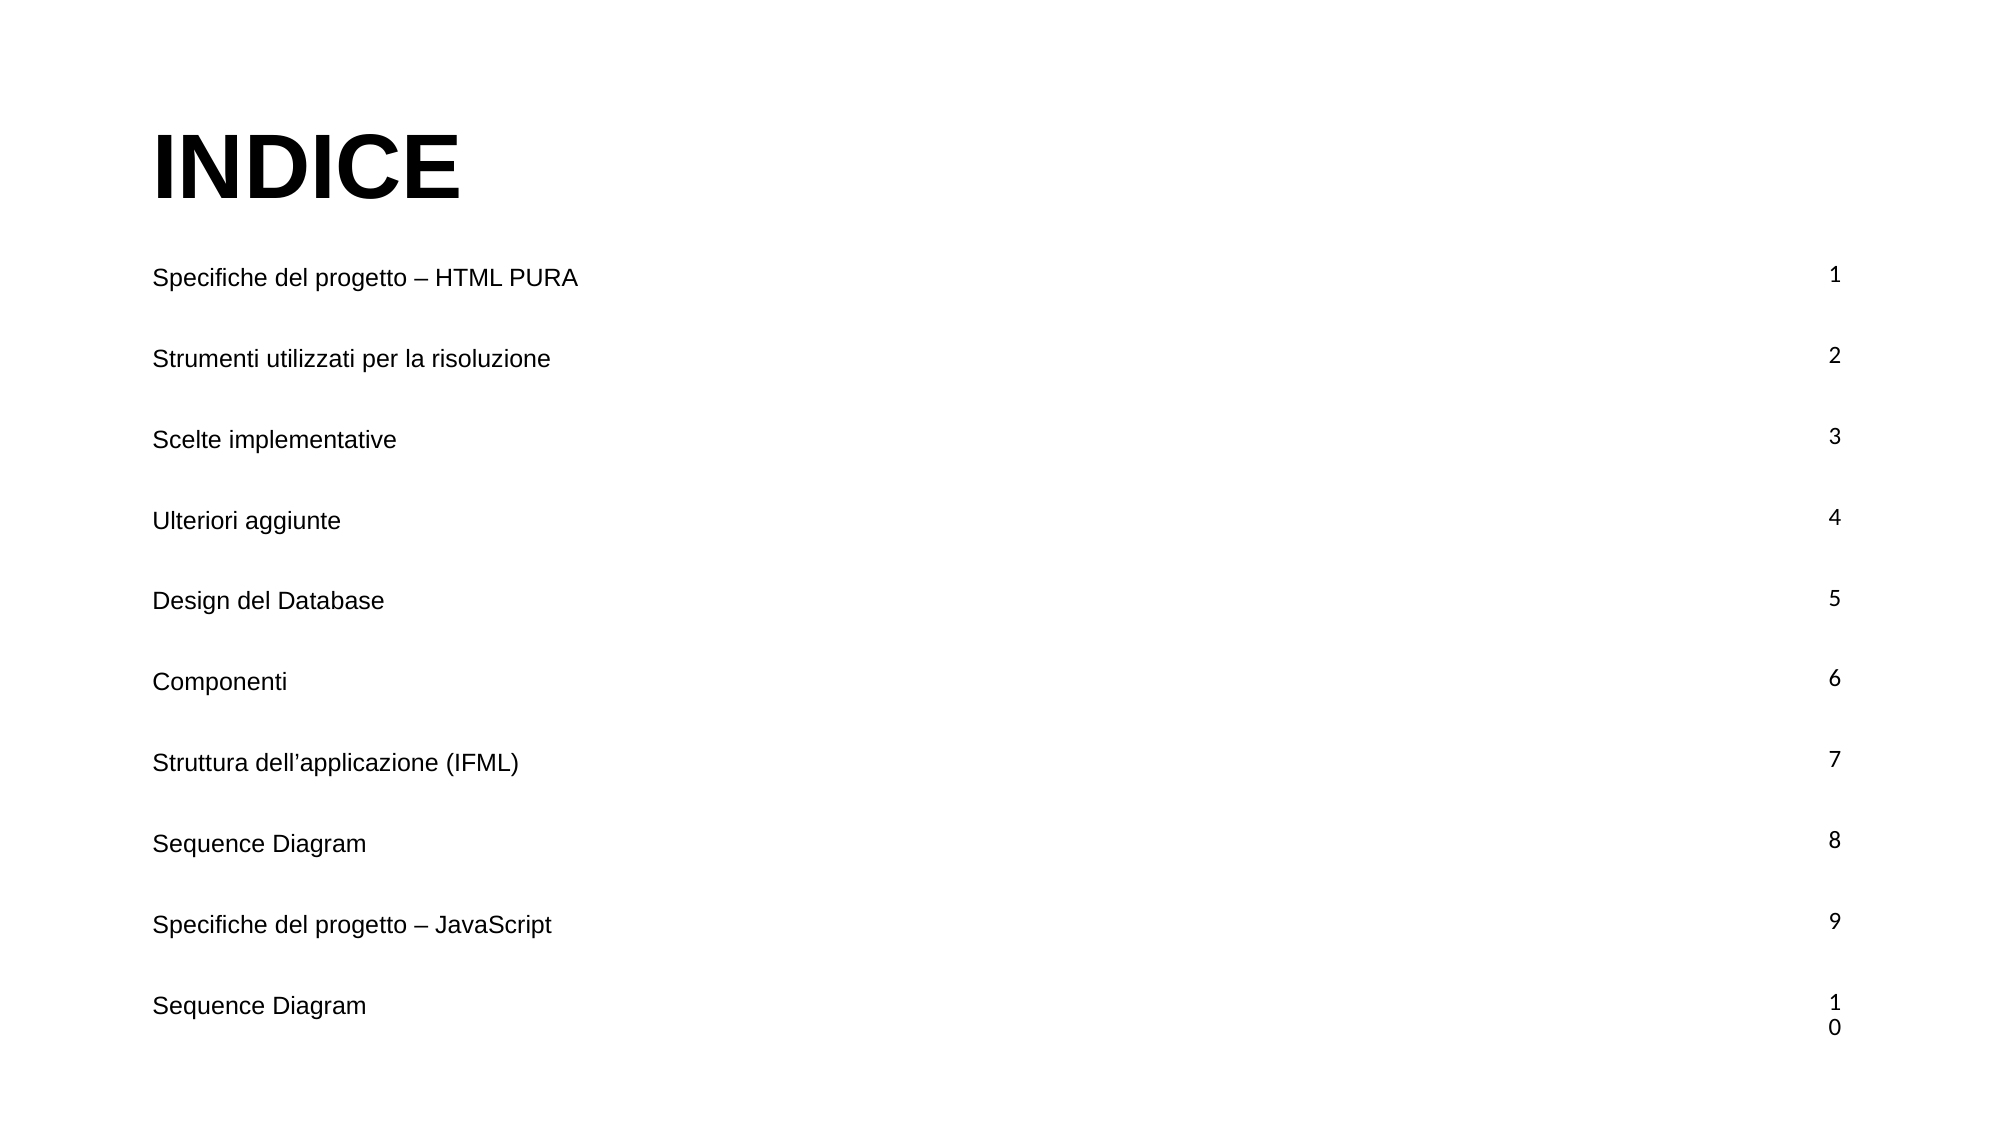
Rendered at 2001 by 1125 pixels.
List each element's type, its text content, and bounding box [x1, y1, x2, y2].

table_cell Componenti [137, 661, 1814, 741]
table_cell 7 [1814, 741, 1862, 822]
table_cell Sequence Diagram [137, 984, 1814, 1065]
title INDICE [137, 59, 1863, 278]
table_cell 9 [1814, 903, 1862, 984]
table_cell Scelte implementative [137, 418, 1814, 499]
table_cell Struttura dell’applicazione (IFML) [137, 741, 1814, 822]
table_header 1 [1814, 256, 1862, 337]
table_cell 2 [1814, 337, 1862, 418]
table_cell Specifiche del progetto – JavaScript [137, 903, 1814, 984]
table_cell Strumenti utilizzati per la risoluzione [137, 337, 1814, 418]
table_cell 10 [1814, 984, 1862, 1065]
table_cell 8 [1814, 822, 1862, 903]
table_cell Ulteriori aggiunte [137, 499, 1814, 580]
table_cell Sequence Diagram [137, 822, 1814, 903]
table_cell 4 [1814, 499, 1862, 580]
table_cell Design del Database [137, 580, 1814, 661]
table_header Specifiche del progetto – HTML PURA [137, 256, 1814, 337]
table_cell 5 [1814, 580, 1862, 661]
table_cell 3 [1814, 418, 1862, 499]
table_cell 6 [1814, 661, 1862, 741]
